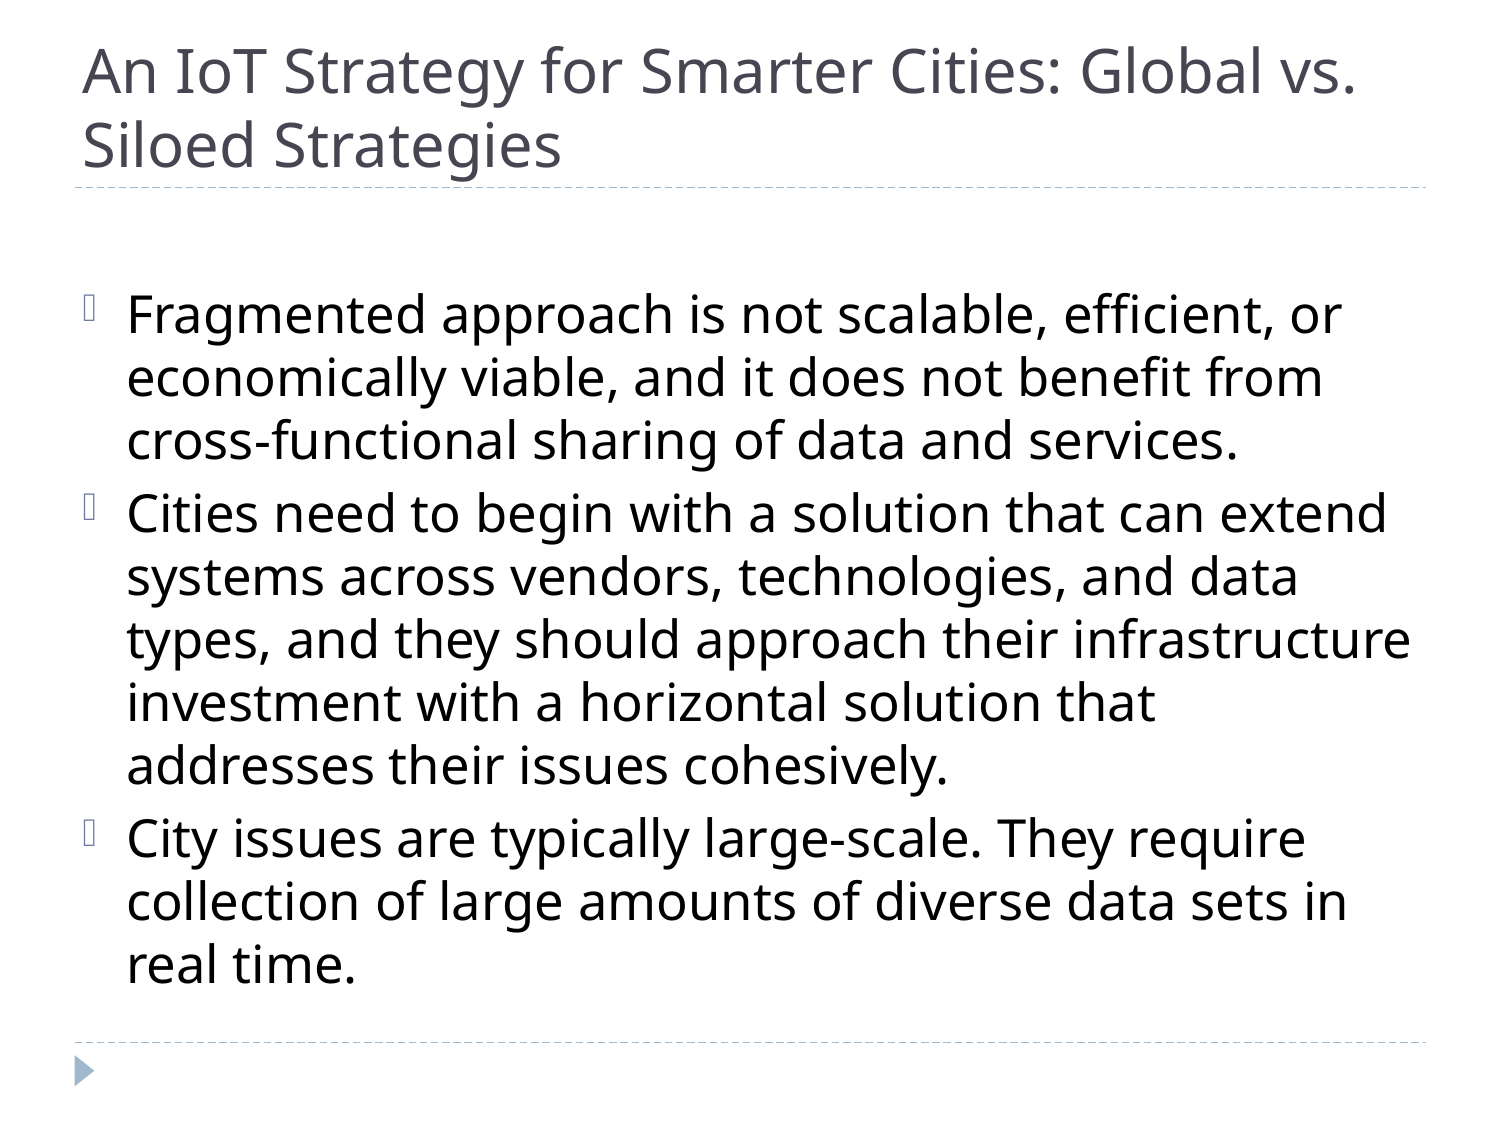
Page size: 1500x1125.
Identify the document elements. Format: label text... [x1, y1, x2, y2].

list Fragmented approach is not scalable, efficient, or economically viable, and it does not benefit from cross-functional sharing of data and services. Cities need to begin with a solution that can extend systems across vendors, technologies, and data types, and they should approach their infrastructure investment with a horizontal solution that addresses their issues cohesively. City issues are typically large-scale. They require collection of large amounts of diverse data sets in real time. [74, 199, 1426, 1011]
title An IoT Strategy for Smarter Cities: Global vs. Siloed Strategies [74, 24, 1426, 188]
